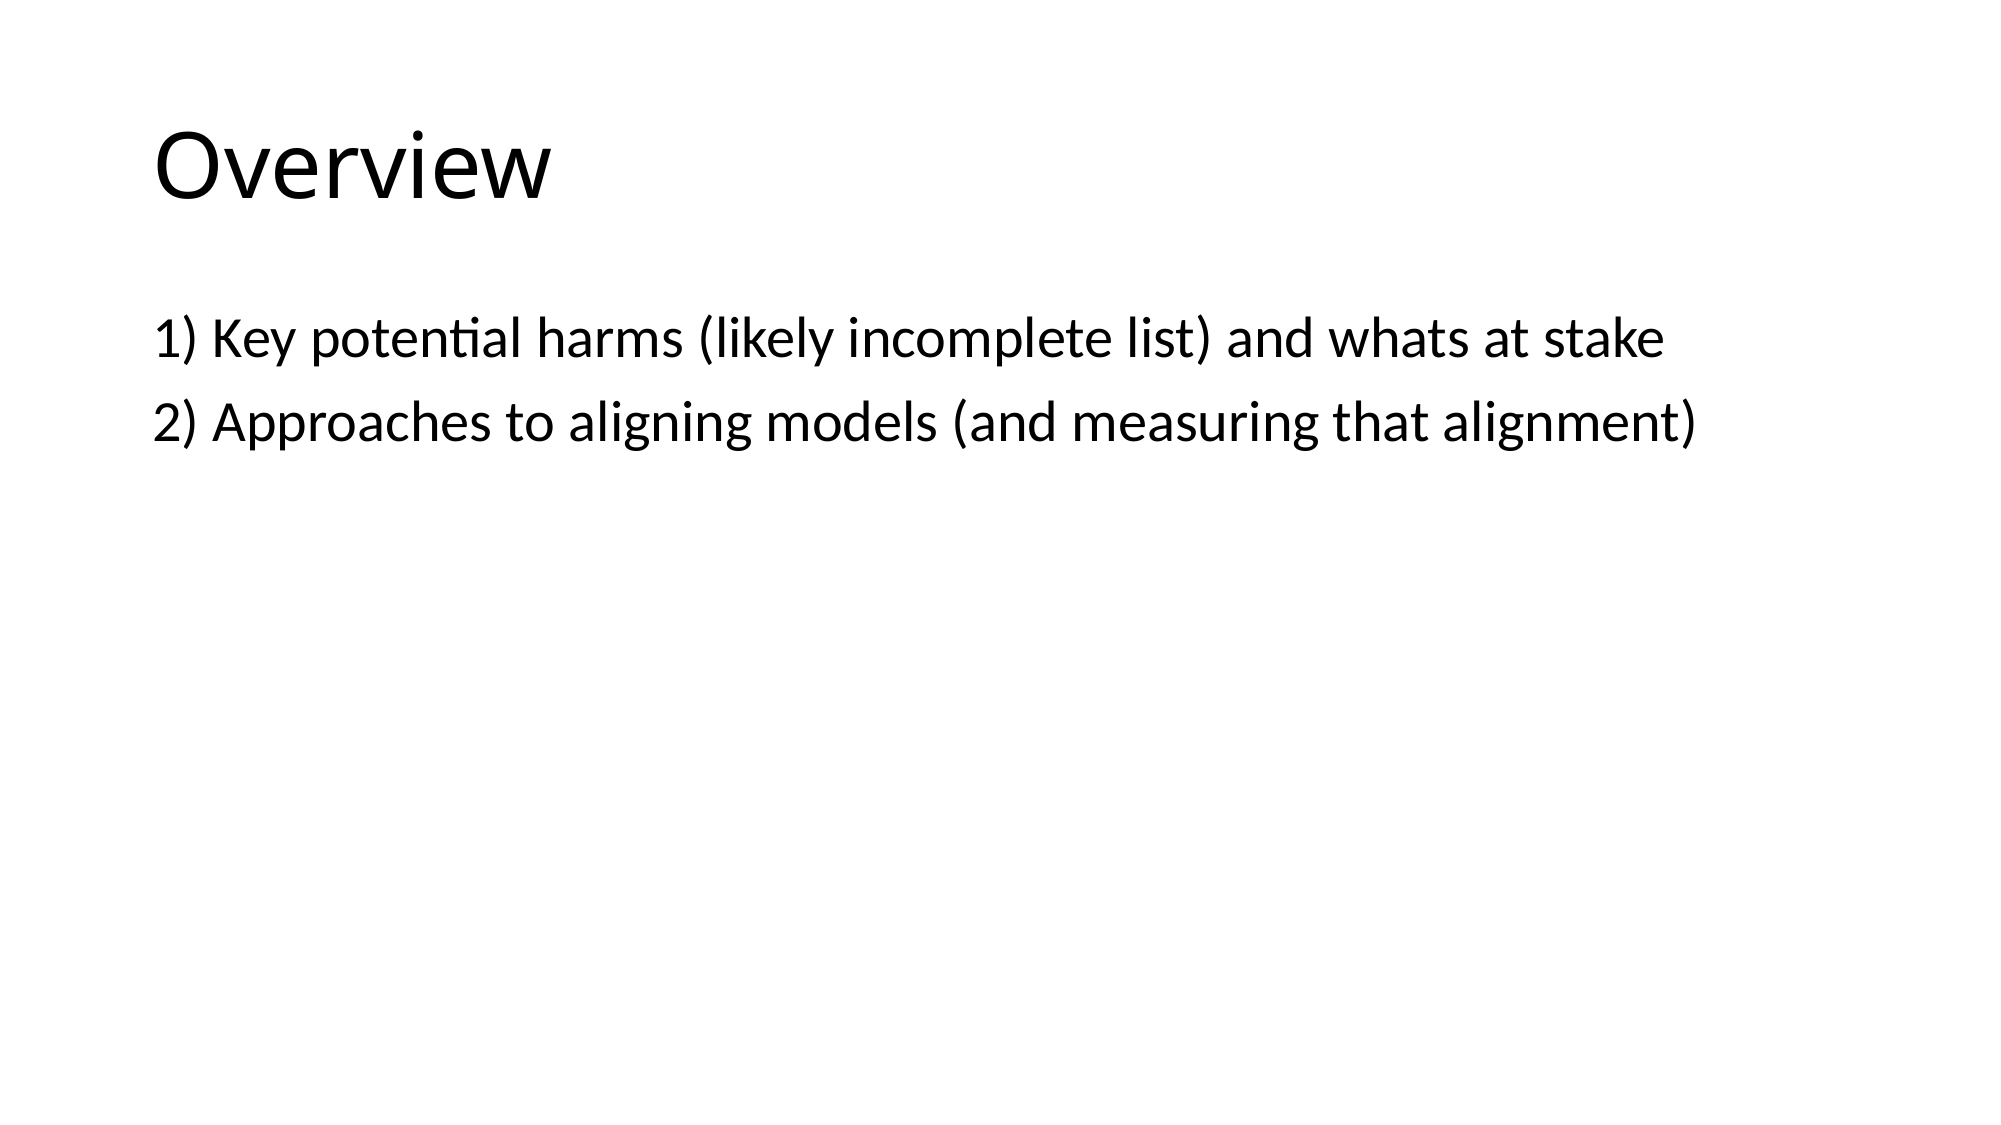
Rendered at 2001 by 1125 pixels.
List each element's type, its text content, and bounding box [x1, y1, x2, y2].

title Overview [137, 59, 1863, 278]
list 1) Key potential harms (likely incomplete list) and whats at stake 2) Approaches to aligning models (and measuring that alignment) [137, 299, 1863, 1014]
